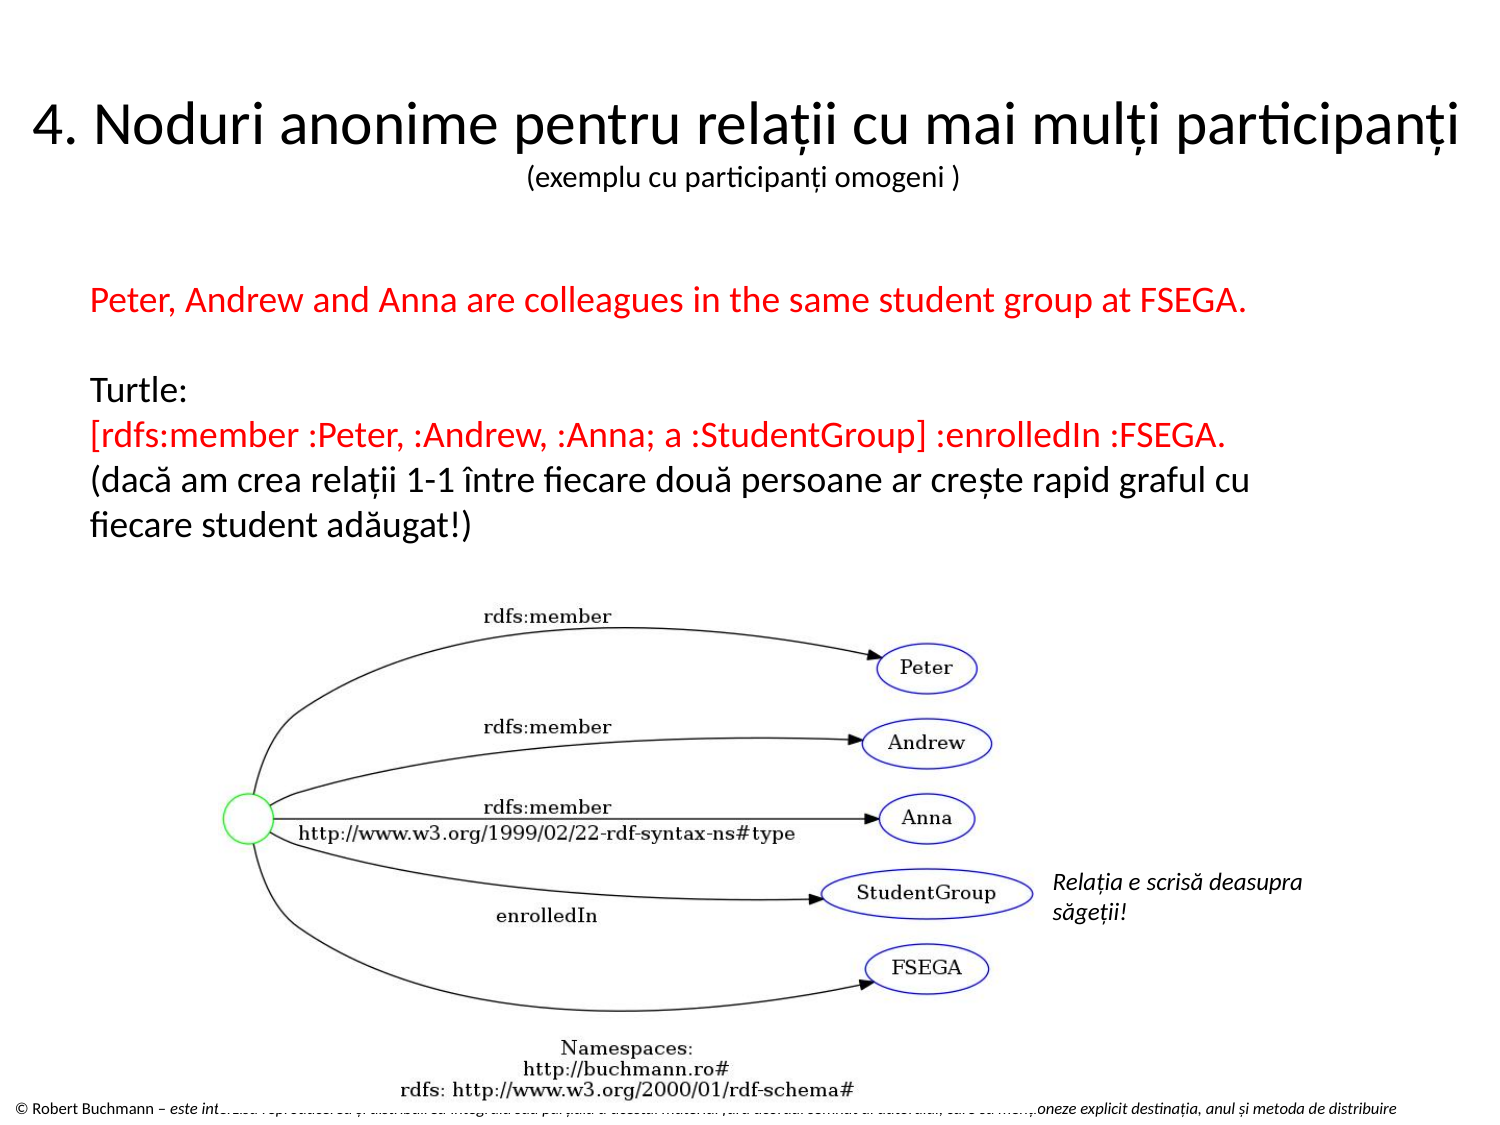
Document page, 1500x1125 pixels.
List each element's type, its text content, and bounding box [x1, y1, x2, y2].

picture [218, 602, 1039, 1113]
title 4. Noduri anonime pentru relații cu mai mulți participanți (exemplu cu participanți omogeni ) [0, 45, 1500, 233]
text_box Peter, Andrew and Anna are colleagues in the same student group at FSEGA. Turtle: [rdfs:member :Peter, :Andrew, :Anna; a :StudentGroup] :enrolledIn :FSEGA. (dacă am crea relații 1-1 între fiecare două persoane ar crește rapid graful cu fiecare student adăugat!) [74, 267, 1318, 552]
text_box Relația e scrisă deasupra săgeții! [1043, 857, 1334, 933]
